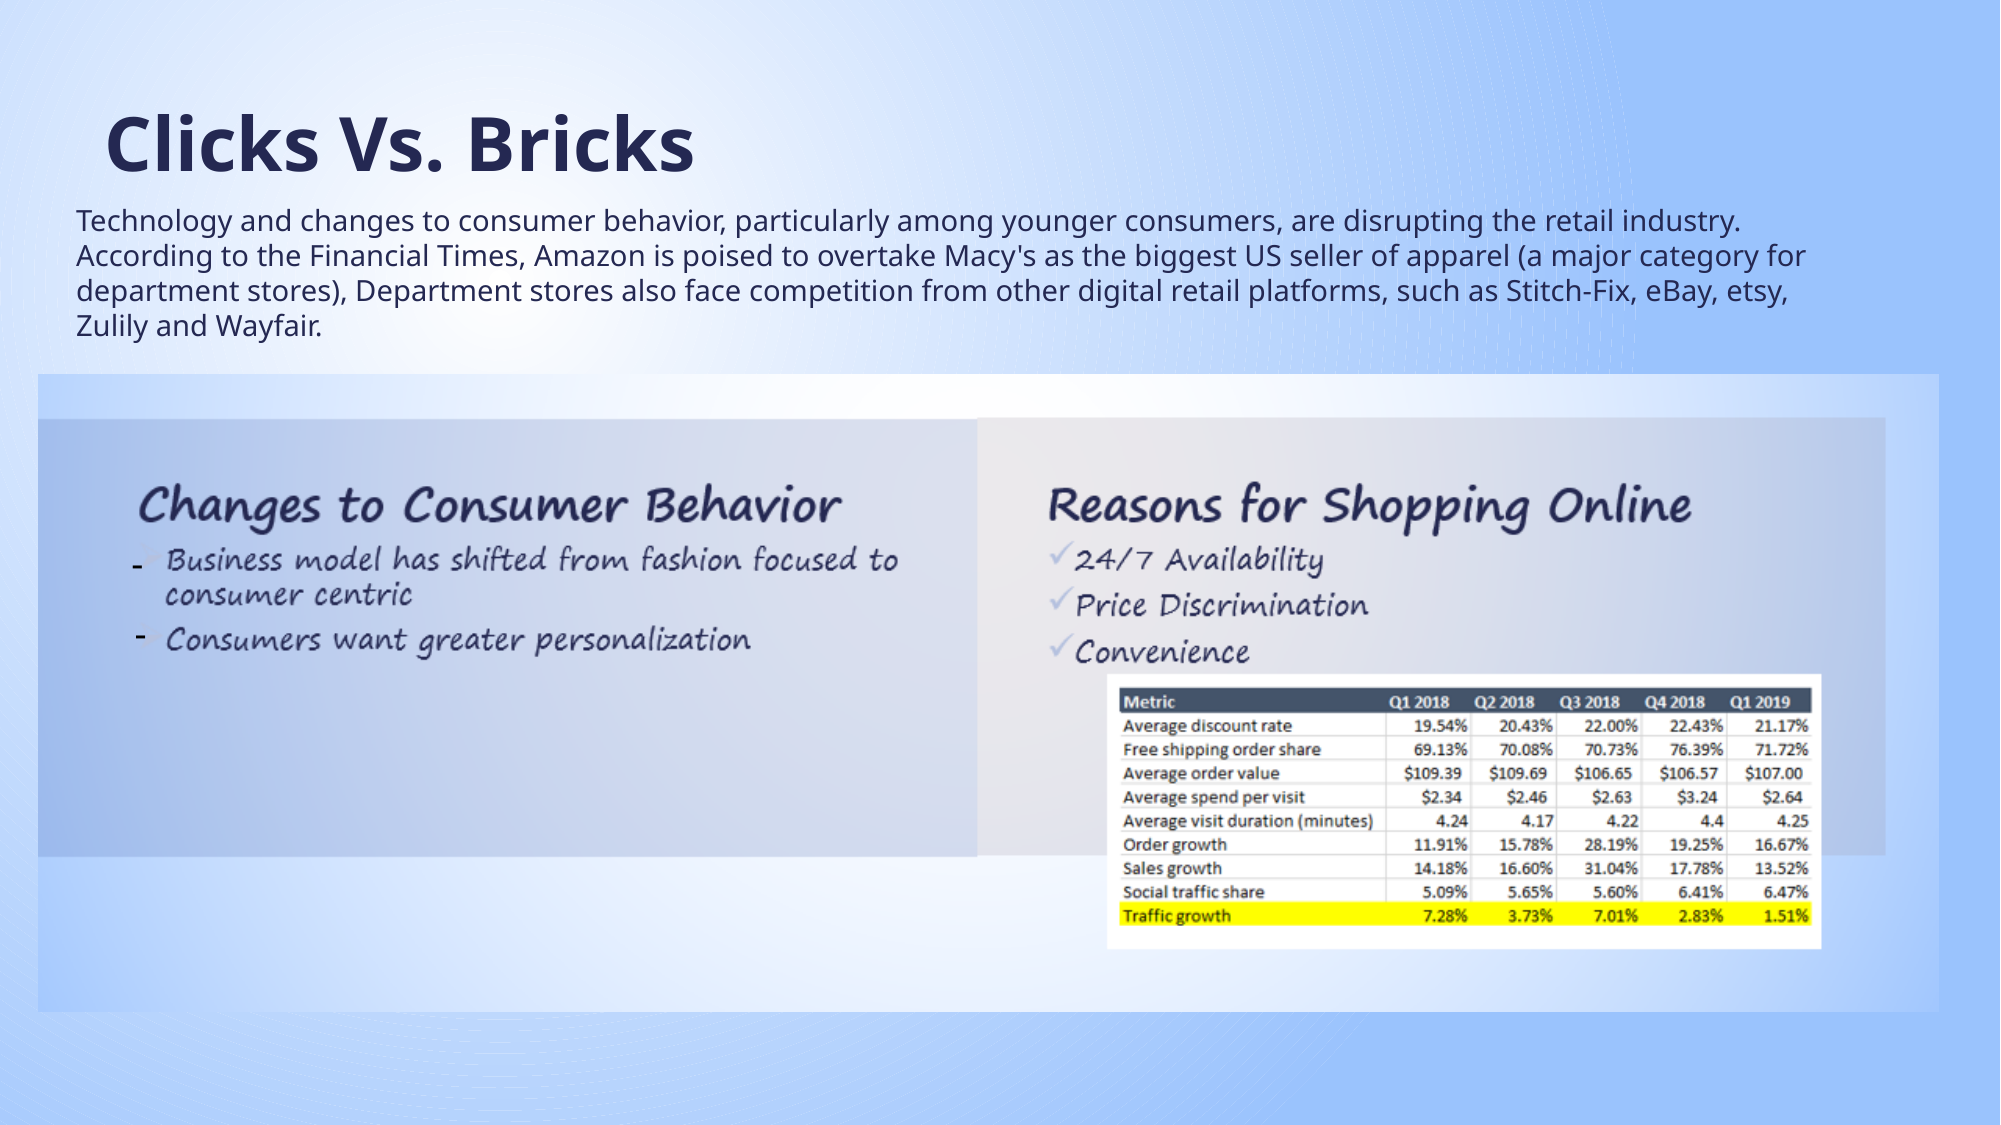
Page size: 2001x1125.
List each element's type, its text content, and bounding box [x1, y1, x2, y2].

text_box Technology and changes to consumer behavior, particularly among younger consumers, are disrupting the retail industry. According to the Financial Times, Amazon is poised to overtake Macy's as the biggest US seller of apparel (a major category for department stores), Department stores also face competition from other digital retail platforms, such as Stitch-Fix, eBay, etsy, Zulily and Wayfair. [61, 194, 1867, 350]
text_box Clicks Vs. Bricks [89, 88, 711, 194]
picture [38, 374, 1939, 1013]
